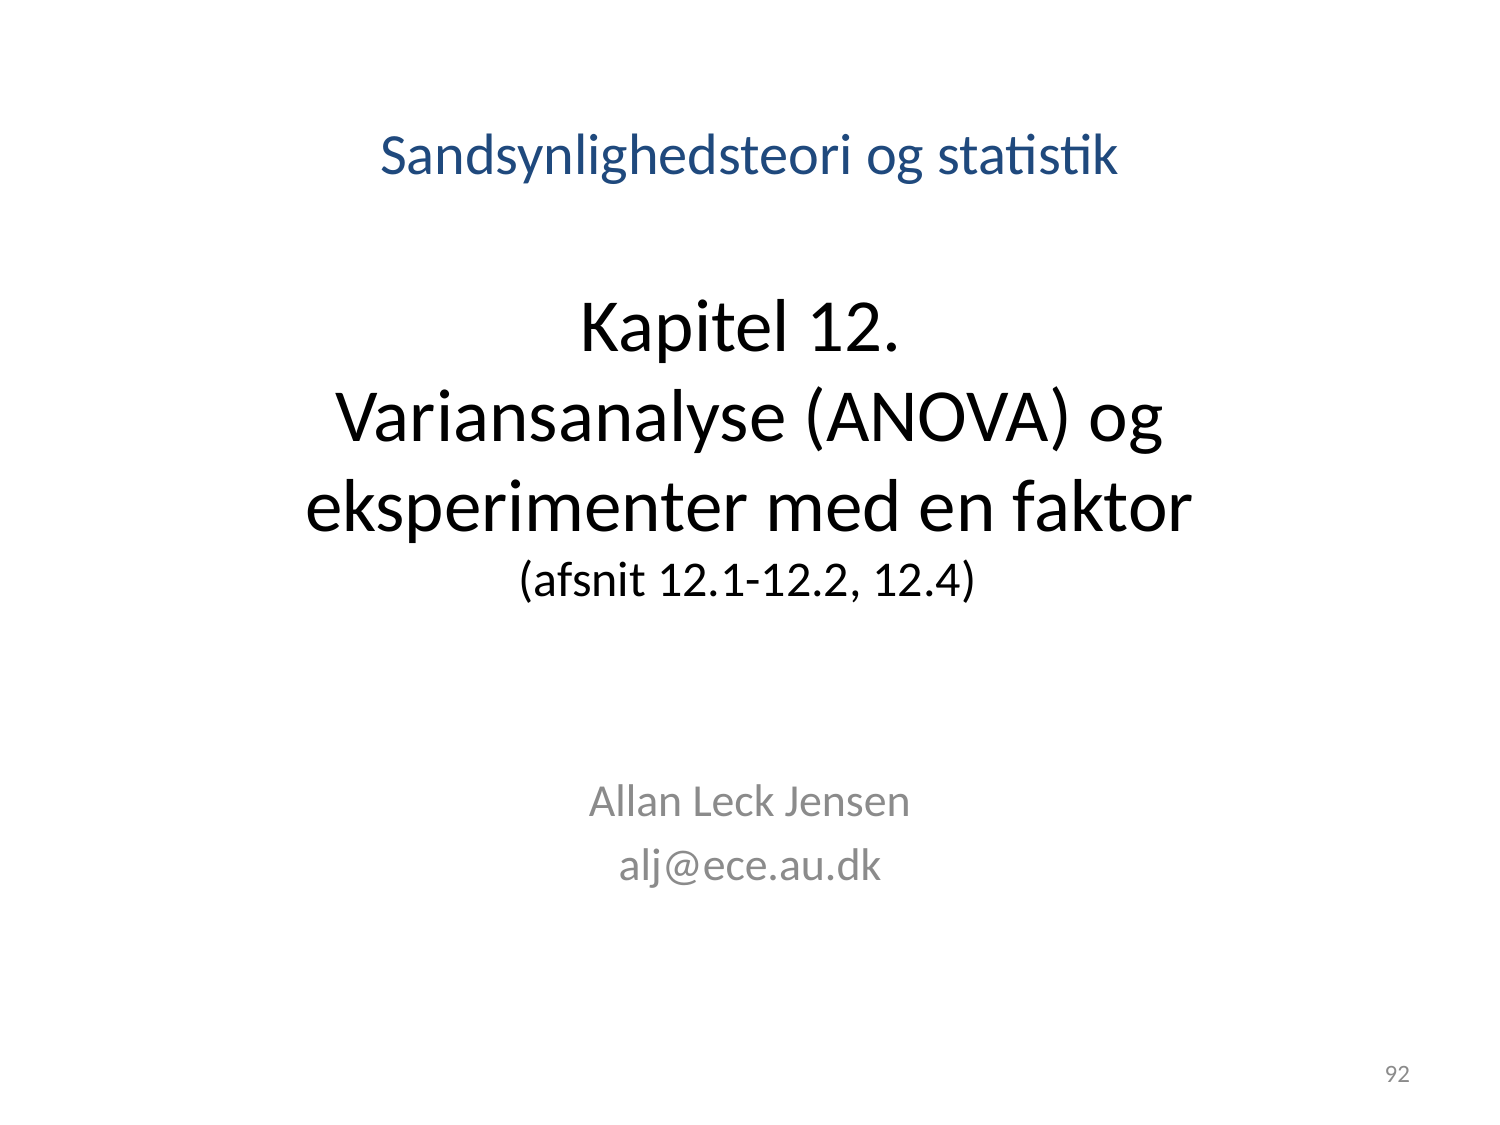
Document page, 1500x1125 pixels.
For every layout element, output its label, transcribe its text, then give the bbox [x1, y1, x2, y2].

slide_number 92 [1074, 1042, 1425, 1103]
title Sandsynlighedsteori og statistik Kapitel 12. Variansanalyse (ANOVA) og eksperimenter med en faktor (afsnit 12.1-12.2, 12.4) [112, 90, 1388, 693]
subtitle Allan Leck Jensen alj@ece.au.dk [225, 763, 1275, 969]
